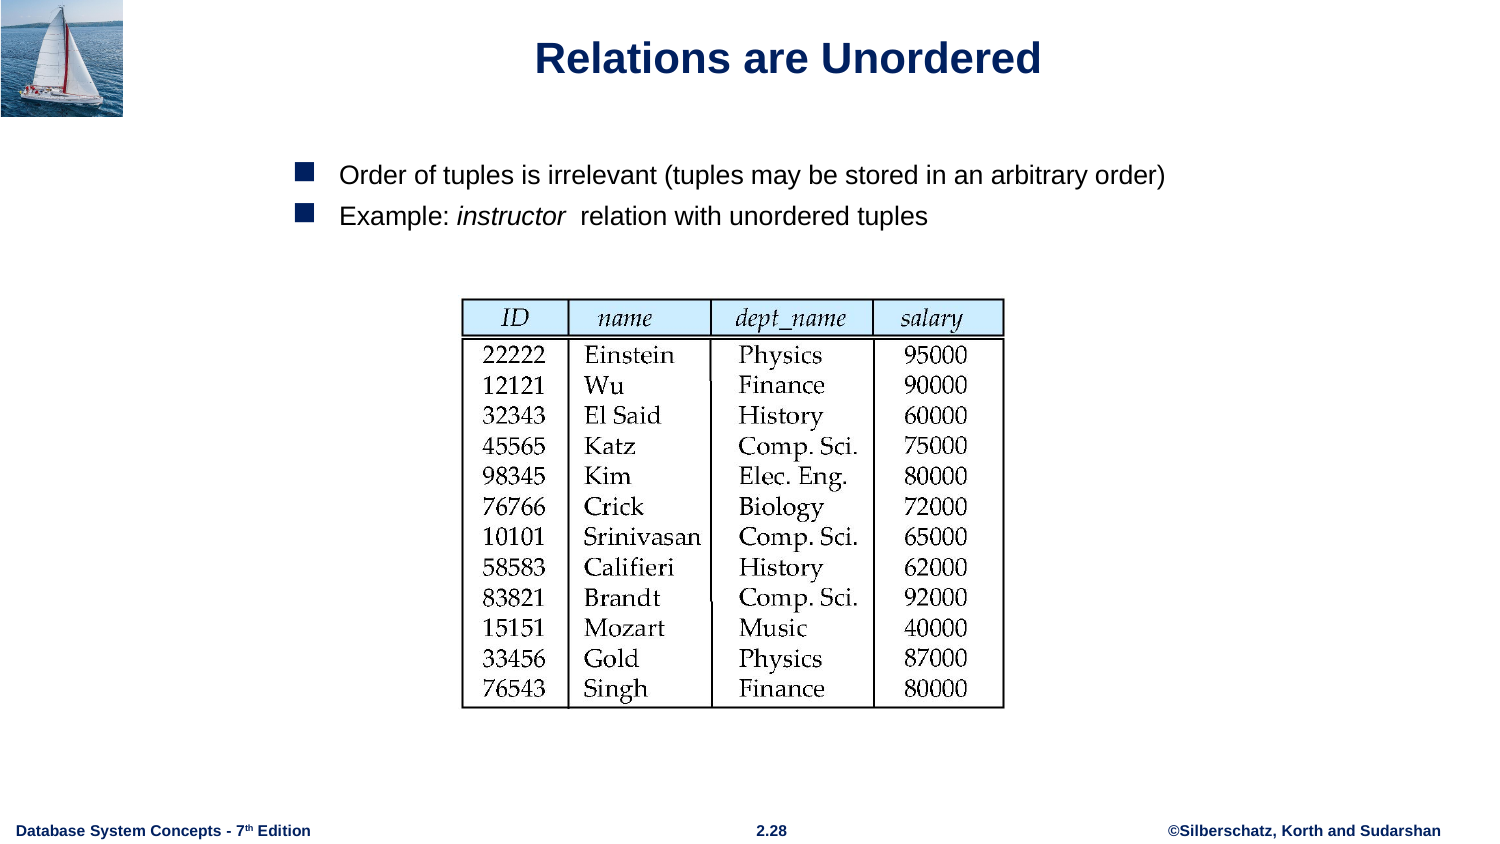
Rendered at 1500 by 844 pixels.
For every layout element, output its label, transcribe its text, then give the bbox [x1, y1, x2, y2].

picture [0, 0, 123, 117]
list Order of tuples is irrelevant (tuples may be stored in an arbitrary order) Example: instructor relation with unordered tuples [282, 150, 1220, 279]
title Relations are Unordered [125, 14, 1452, 90]
picture [458, 295, 1008, 710]
